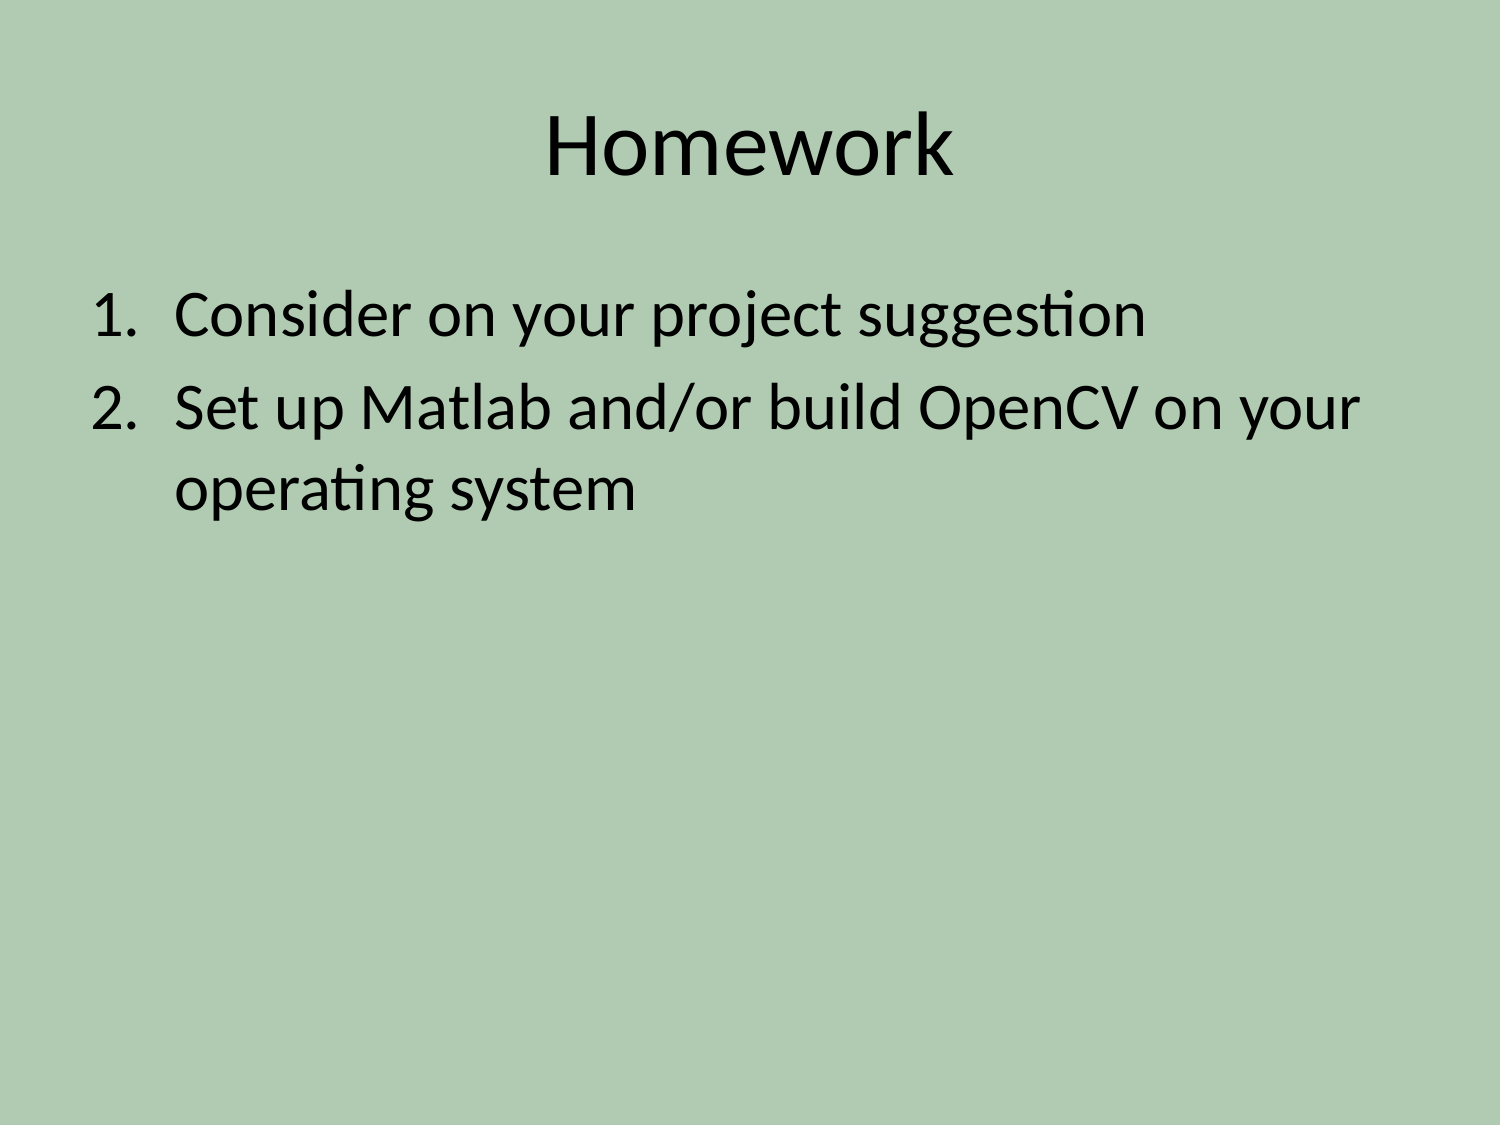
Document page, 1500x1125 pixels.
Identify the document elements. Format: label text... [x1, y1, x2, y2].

title Homework [75, 45, 1425, 233]
list Consider on your project suggestion Set up Matlab and/or build OpenCV on your operating system [75, 262, 1425, 1005]
